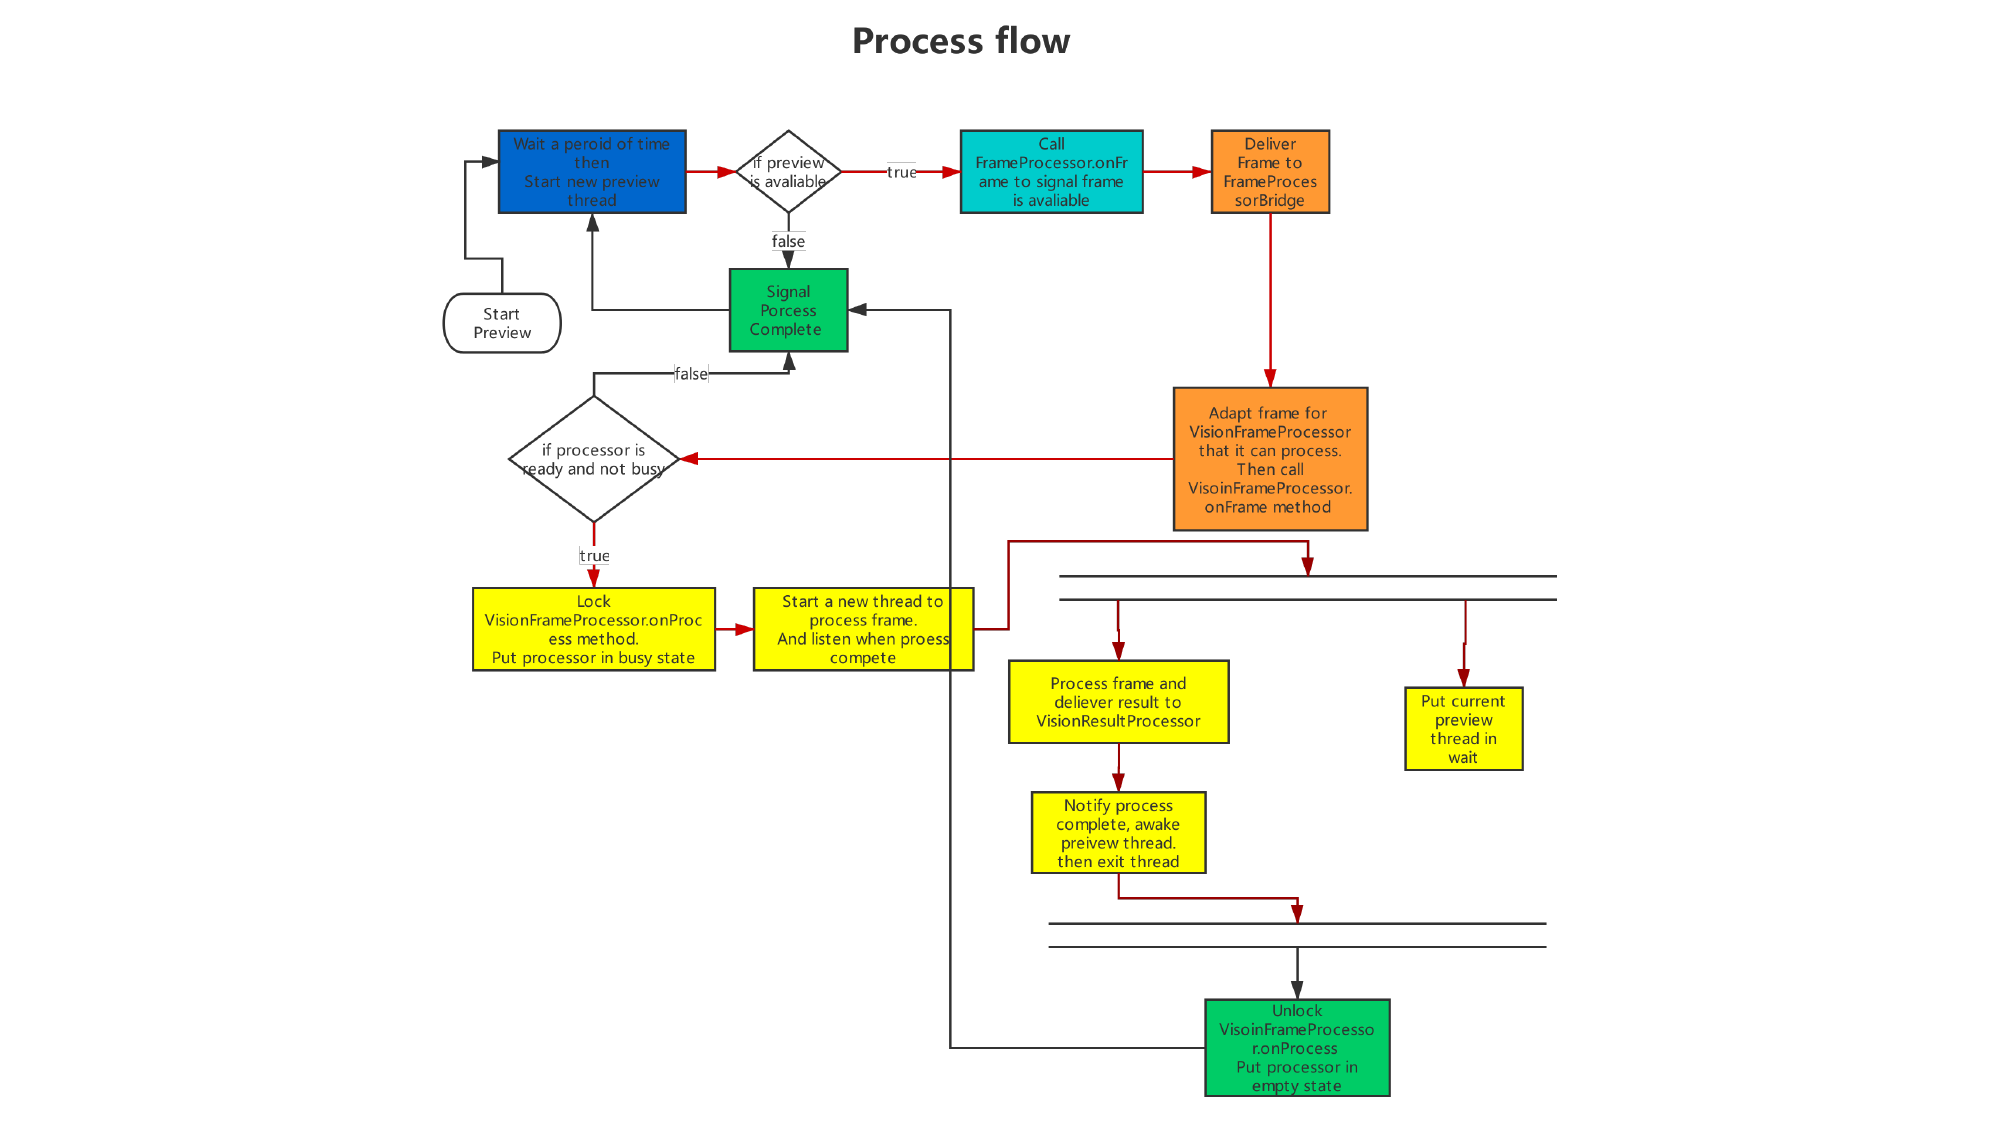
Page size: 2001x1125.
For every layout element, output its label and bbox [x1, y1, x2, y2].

picture [414, 0, 1586, 1125]
